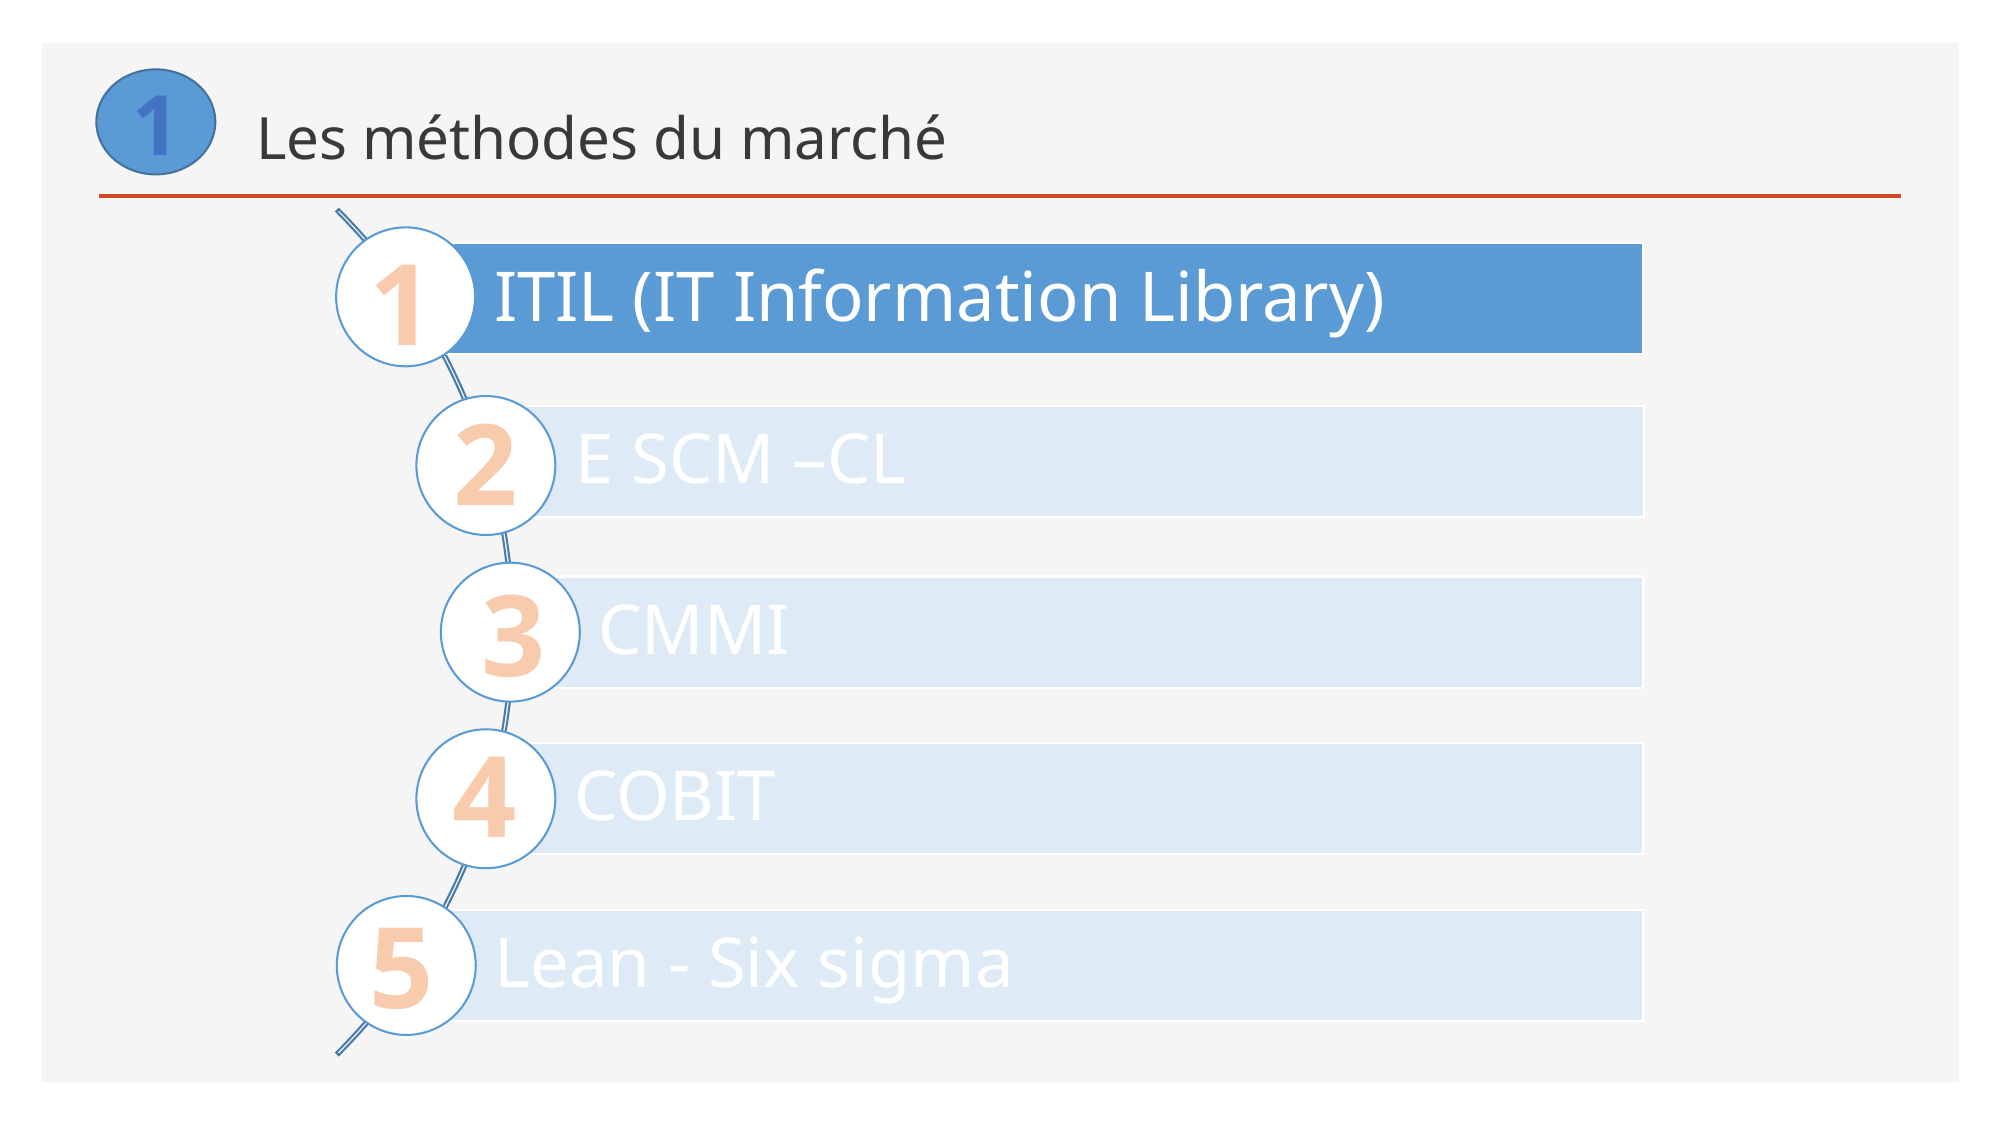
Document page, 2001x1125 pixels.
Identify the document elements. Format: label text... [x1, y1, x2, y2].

title Les méthodes du marché [241, 73, 1214, 179]
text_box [322, 187, 1656, 1077]
text_box 1 [95, 68, 217, 176]
